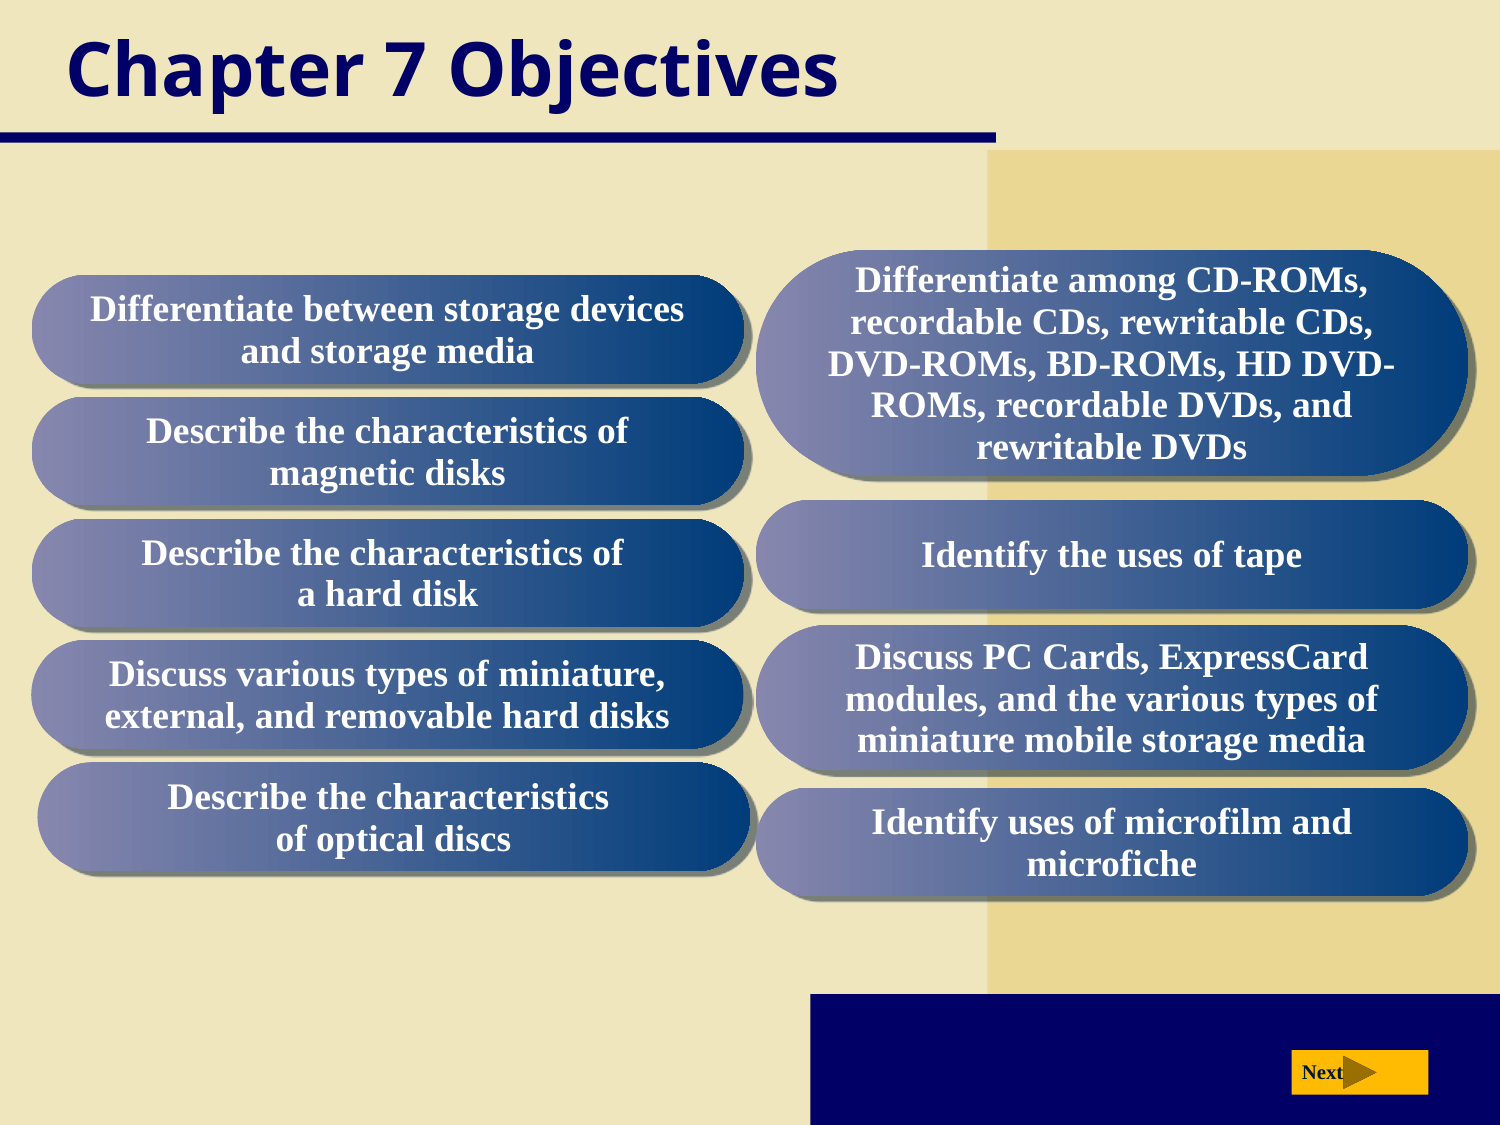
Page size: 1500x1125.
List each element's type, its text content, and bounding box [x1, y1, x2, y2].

text_box Identify the uses of tape [755, 500, 1468, 609]
title Chapter 7 Objectives [49, 0, 1459, 133]
text_box Discuss PC Cards, ExpressCard modules, and the various types of miniature mobile storage media [755, 624, 1468, 771]
text_box Differentiate among CD-ROMs, recordable CDs, rewritable CDs, DVD-ROMs, BD-ROMs, HD DVD-ROMs, recordable DVDs, and rewritable DVDs [755, 249, 1468, 476]
text_box Differentiate between storage devices and storage media [31, 275, 744, 384]
text_box Describe the characteristics of optical discs [37, 762, 750, 872]
text_box Identify uses of microfilm and microfiche [755, 787, 1468, 897]
text_box Describe the characteristics of a hard disk [31, 518, 744, 628]
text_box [1286, 1049, 1429, 1095]
text_box Discuss various types of miniature, external, and removable hard disks [31, 640, 744, 749]
text_box Describe the characteristics of magnetic disks [31, 396, 744, 506]
